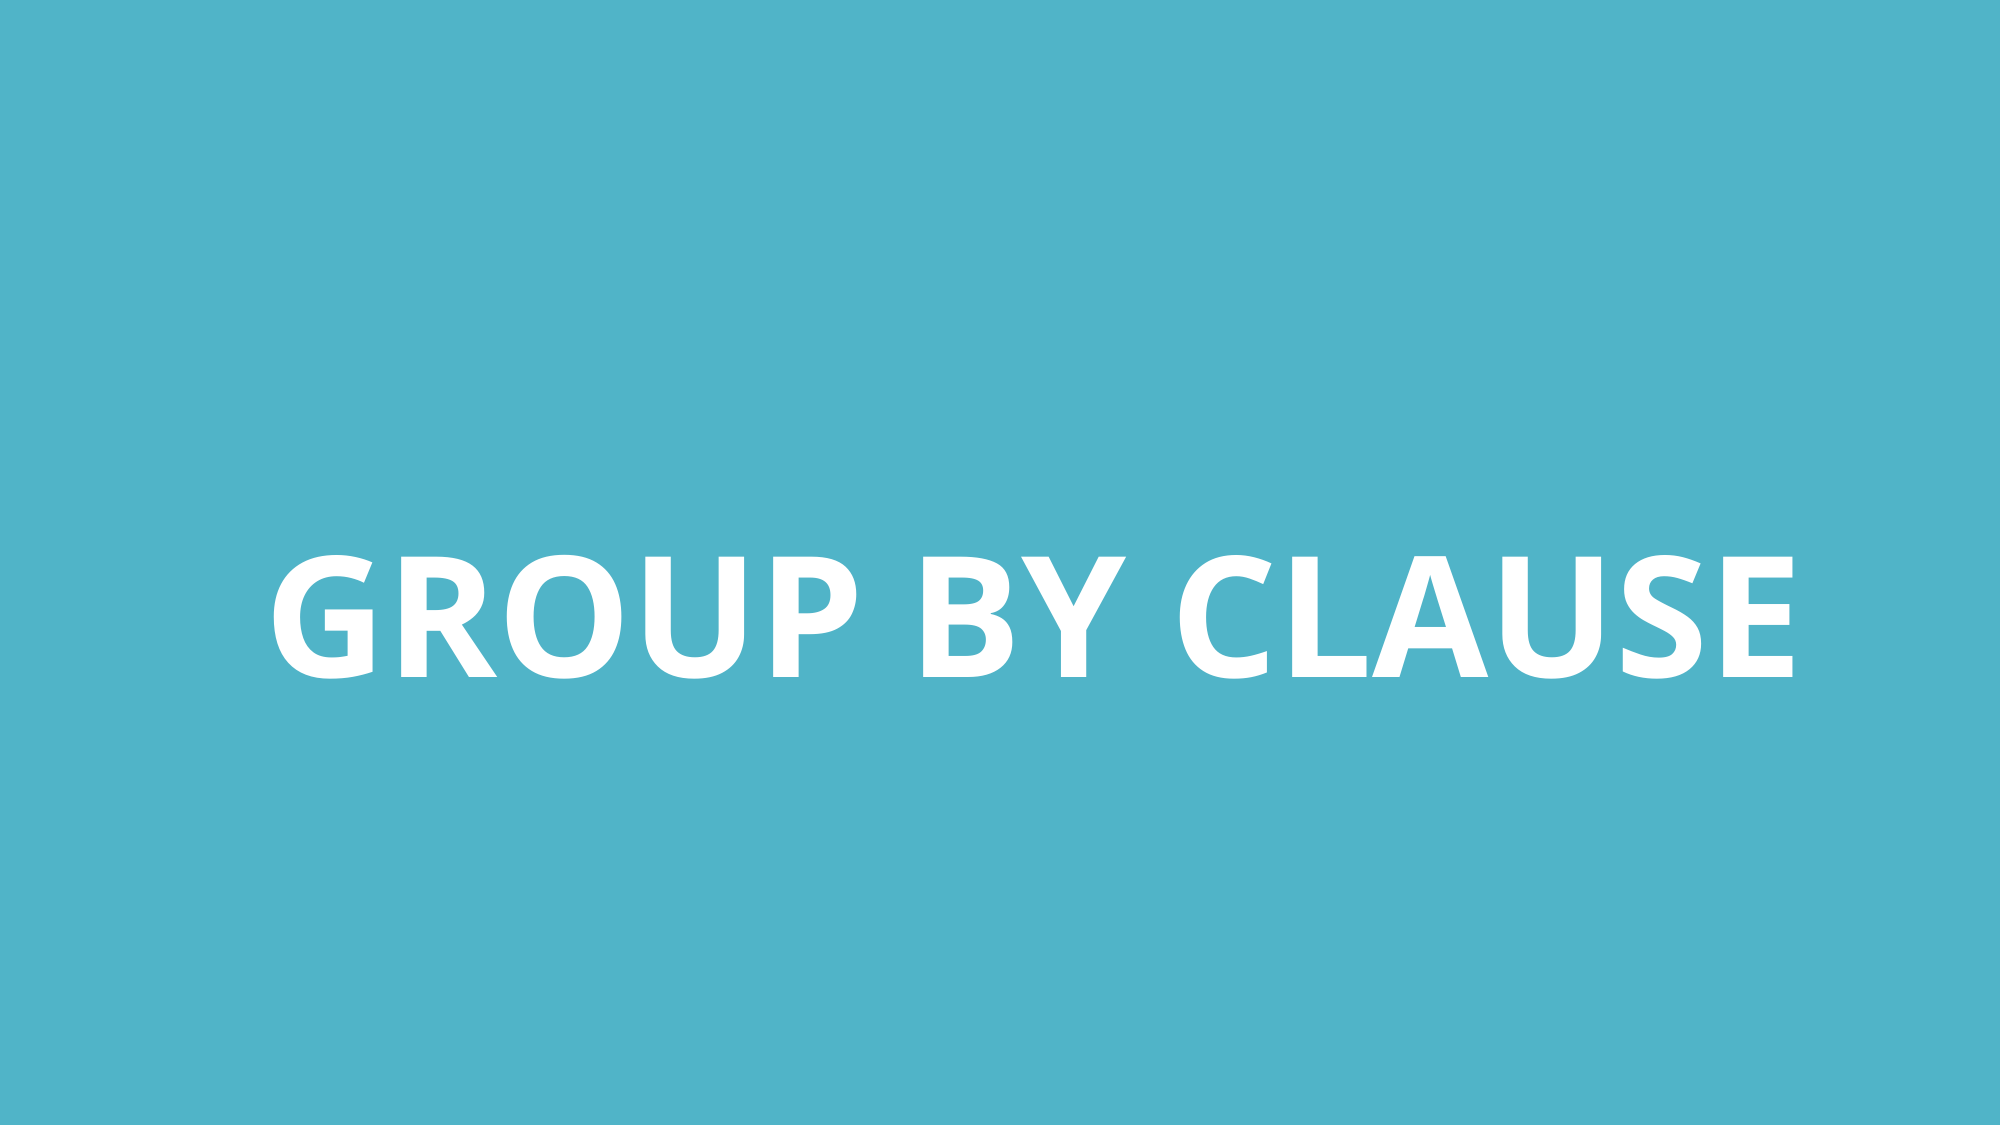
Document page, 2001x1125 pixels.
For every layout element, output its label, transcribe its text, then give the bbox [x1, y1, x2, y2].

title GROUP BY CLAUSE [224, 399, 1844, 717]
